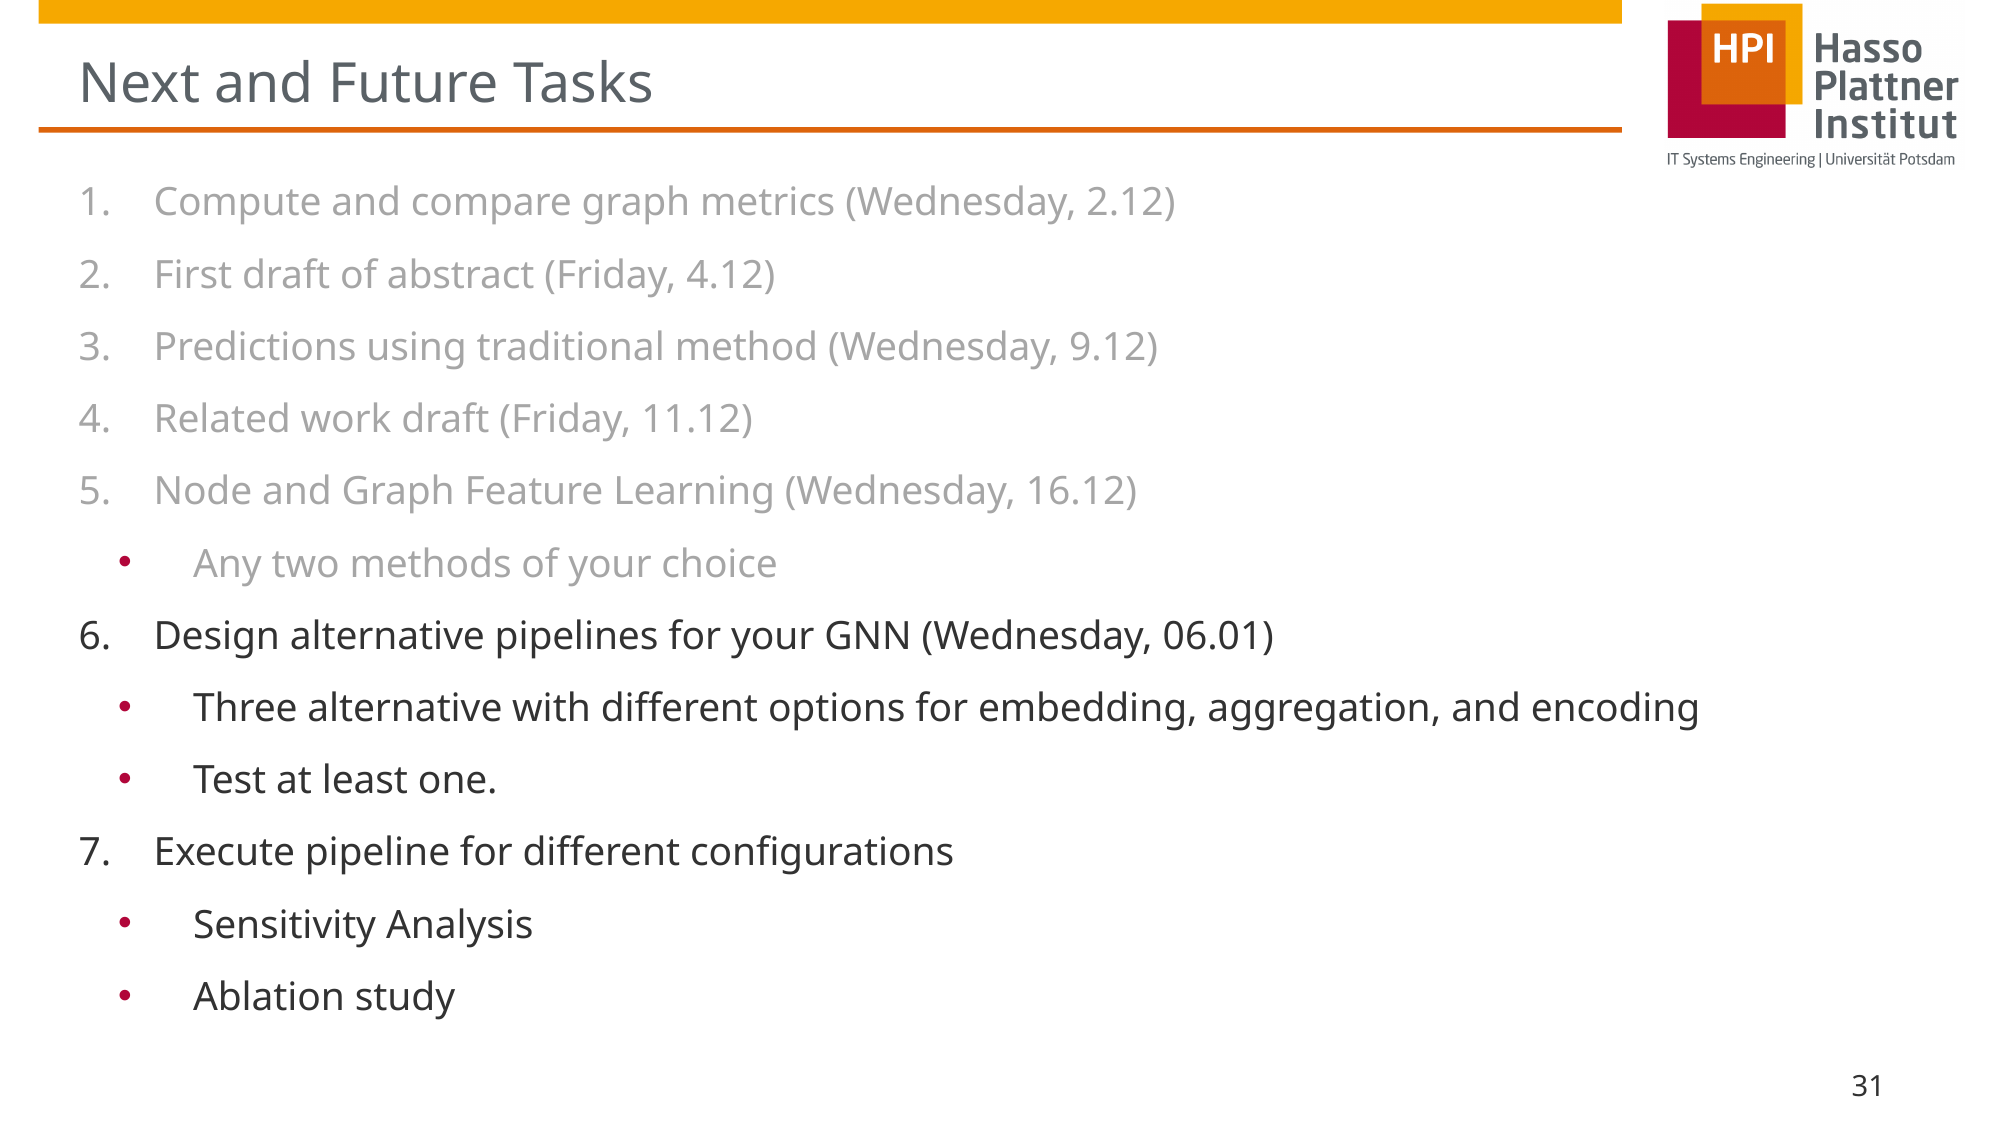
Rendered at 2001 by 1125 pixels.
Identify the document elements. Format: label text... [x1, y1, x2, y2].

list Compute and compare graph metrics (Wednesday, 2.12) First draft of abstract (Friday, 4.12) Predictions using traditional method (Wednesday, 9.12) Related work draft (Friday, 11.12) Node and Graph Feature Learning (Wednesday, 16.12) Any two methods of your choice Design alternative pipelines for your GNN (Wednesday, 06.01) Three alternative with different options for embedding, aggregation, and encoding Test at least one. Execute pipeline for different configurations Sensitivity Analysis Ablation study [78, 168, 1961, 1029]
picture [1664, 0, 1965, 170]
slide_number 31 [1834, 1064, 1961, 1107]
title Next and Future Tasks [78, 23, 1583, 115]
